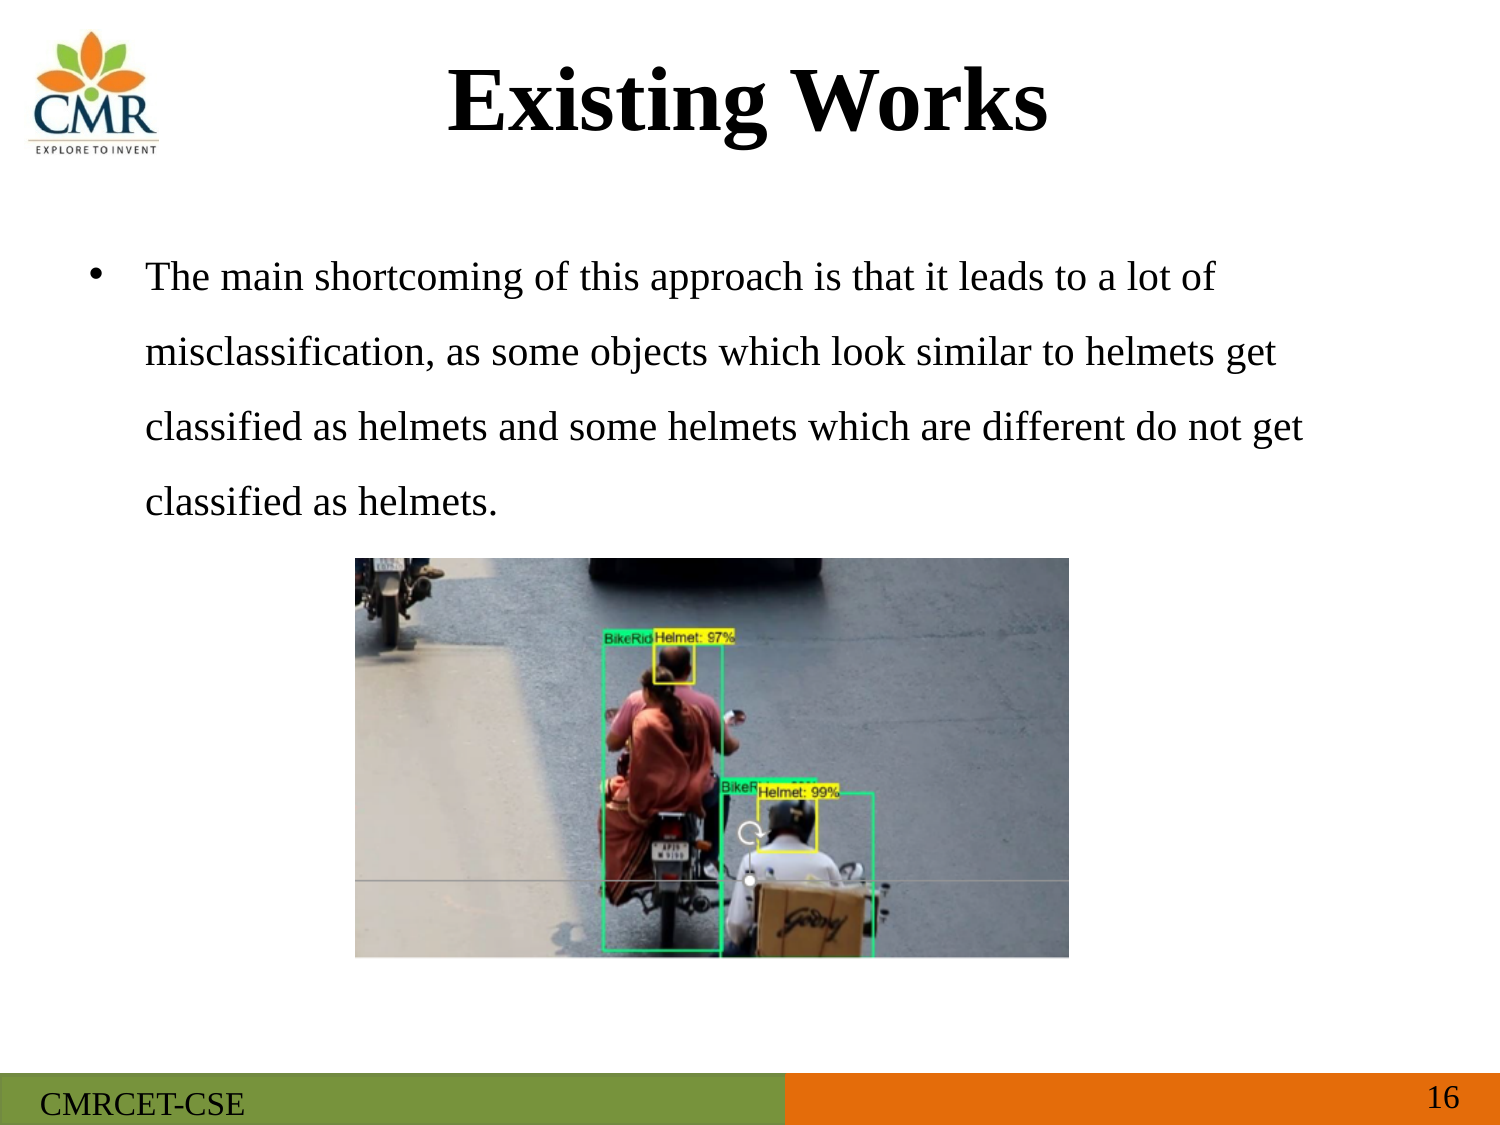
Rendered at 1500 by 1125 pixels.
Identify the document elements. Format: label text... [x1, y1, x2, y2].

slide_number 16 [1125, 1065, 1475, 1125]
picture [355, 557, 1069, 959]
list CMRCET-CSE [24, 1074, 263, 1125]
picture [24, 29, 73, 163]
list The main shortcoming of this approach is that it leads to a lot of misclassification, as some objects which look similar to helmets get classified as helmets and some helmets which are different do not get classified as helmets. [73, 216, 1424, 959]
title Existing Works [73, 0, 1424, 188]
